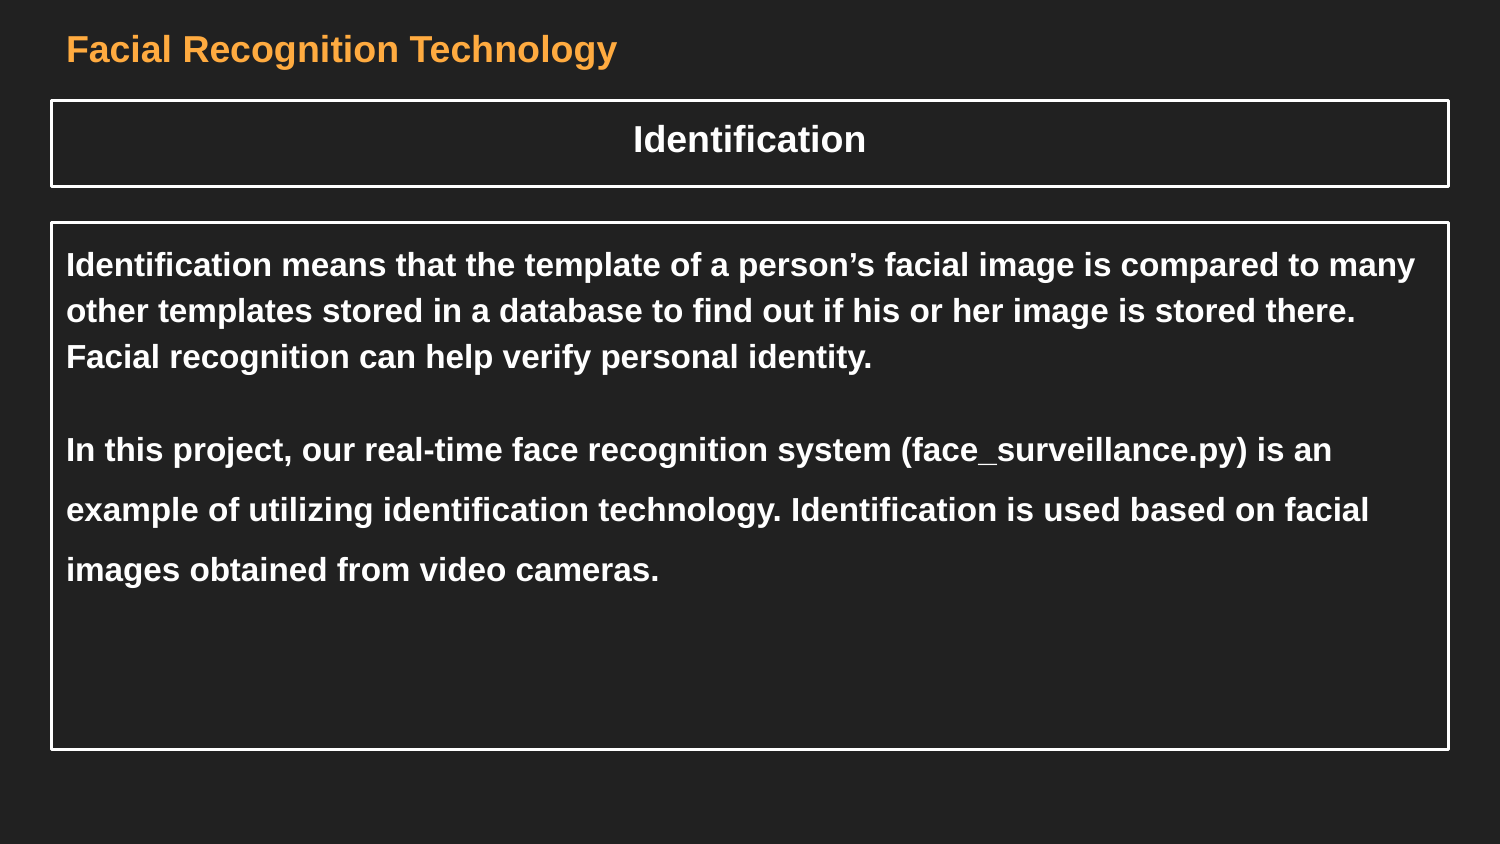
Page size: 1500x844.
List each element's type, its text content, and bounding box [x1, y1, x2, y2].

list Identification means that the template of a person’s facial image is compared to many other templates stored in a database to find out if his or her image is stored there. Facial recognition can help verify personal identity. In this project, our real-time face recognition system (face_surveillance.py) is an example of utilizing identification technology. Identification is used based on facial images obtained from video cameras. [51, 222, 1449, 750]
list Identification [51, 100, 1449, 187]
title Facial Recognition Technology [51, 10, 1449, 100]
